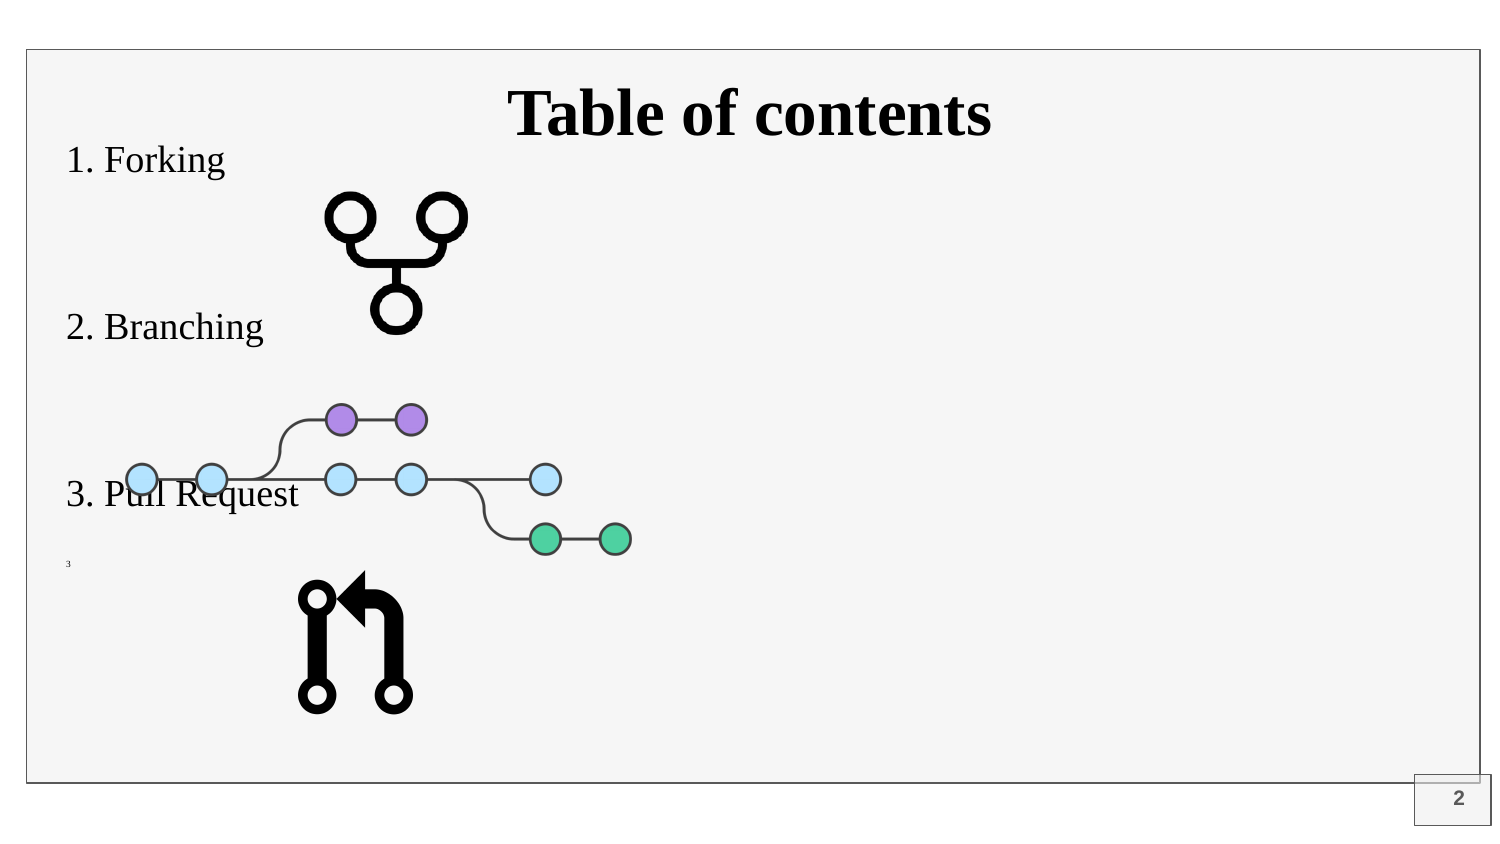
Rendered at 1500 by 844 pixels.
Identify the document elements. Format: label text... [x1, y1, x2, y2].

picture [124, 402, 633, 557]
text_box [1480, 774, 1492, 826]
text_box [26, 49, 1480, 783]
slide_number 2 [1389, 764, 1480, 830]
title Table of contents [51, 53, 1449, 148]
list 1. Forking 2. Branching 3. Pull Request 3 [51, 148, 1449, 760]
picture [298, 570, 414, 724]
picture [298, 164, 494, 361]
